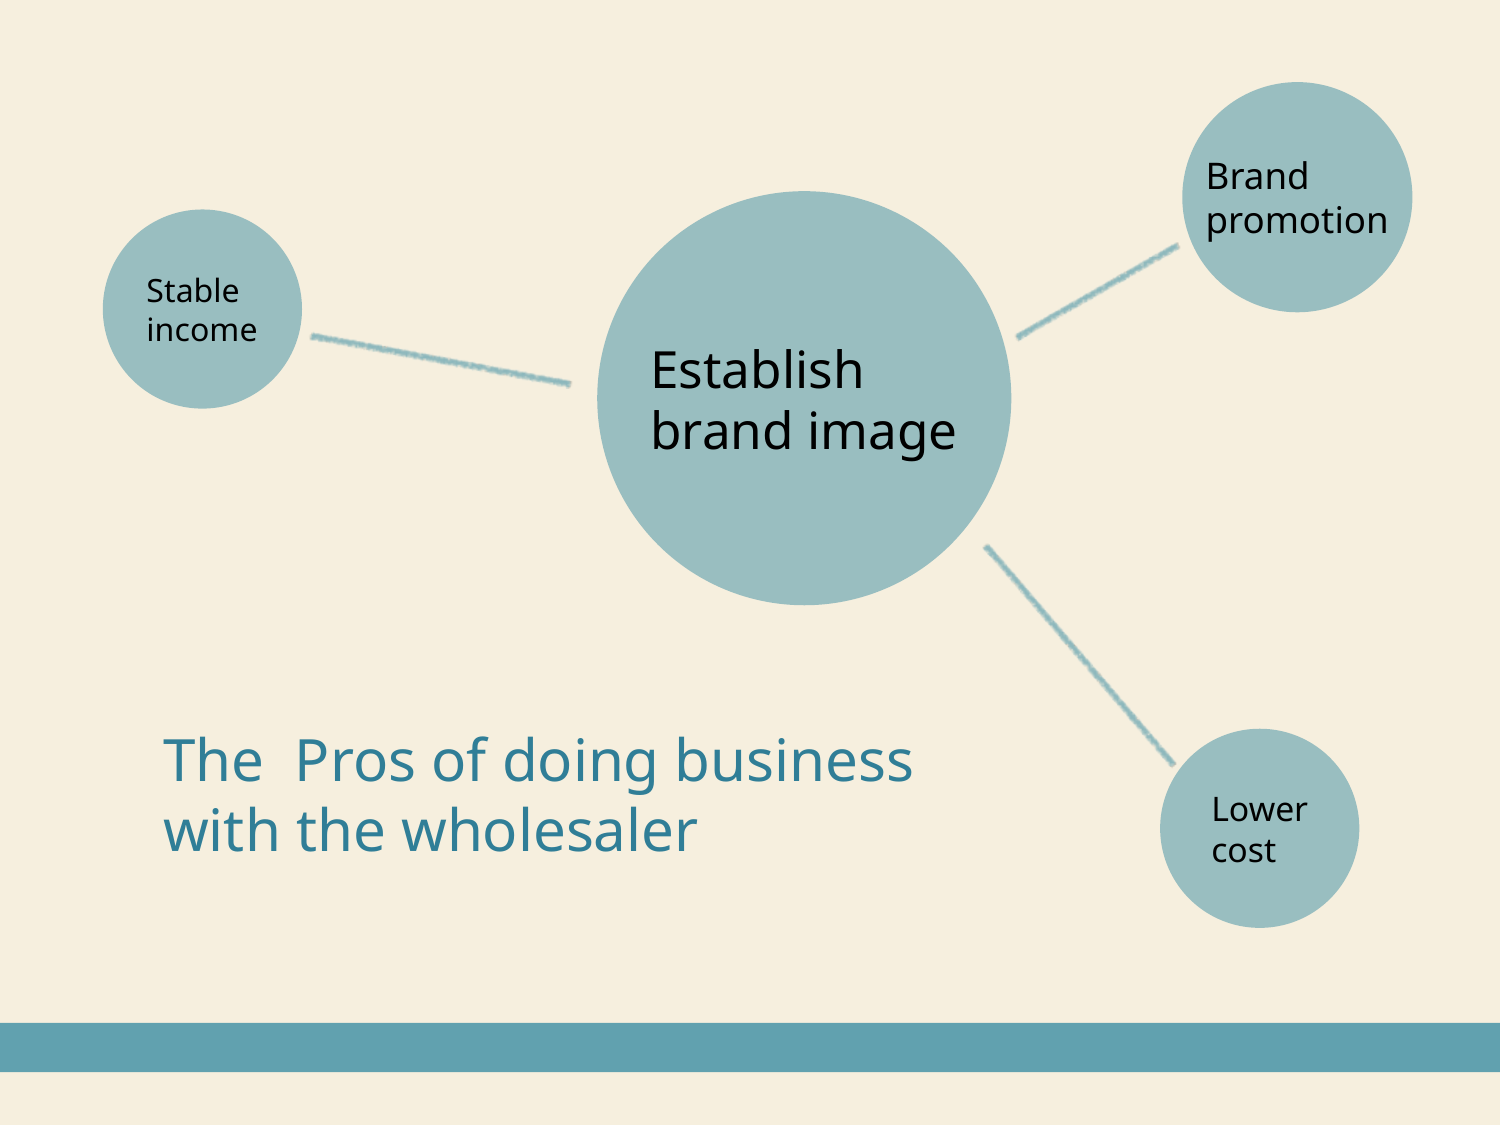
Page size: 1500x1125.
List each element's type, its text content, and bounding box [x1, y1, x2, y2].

text_box The Pros of doing business with the wholesaler [157, 717, 937, 869]
text_box [102, 209, 303, 409]
text_box [1182, 82, 1413, 313]
text_box [1160, 728, 1360, 928]
text_box Lower cost [1205, 782, 1315, 875]
text_box Establish brand image [644, 330, 965, 466]
text_box Stable income [140, 264, 265, 354]
text_box [597, 191, 1012, 606]
picture [303, 354, 578, 364]
picture [929, 651, 1230, 660]
text_box Brand promotion [1199, 147, 1395, 247]
picture [998, 286, 1196, 296]
text_box [0, 1022, 1500, 1073]
